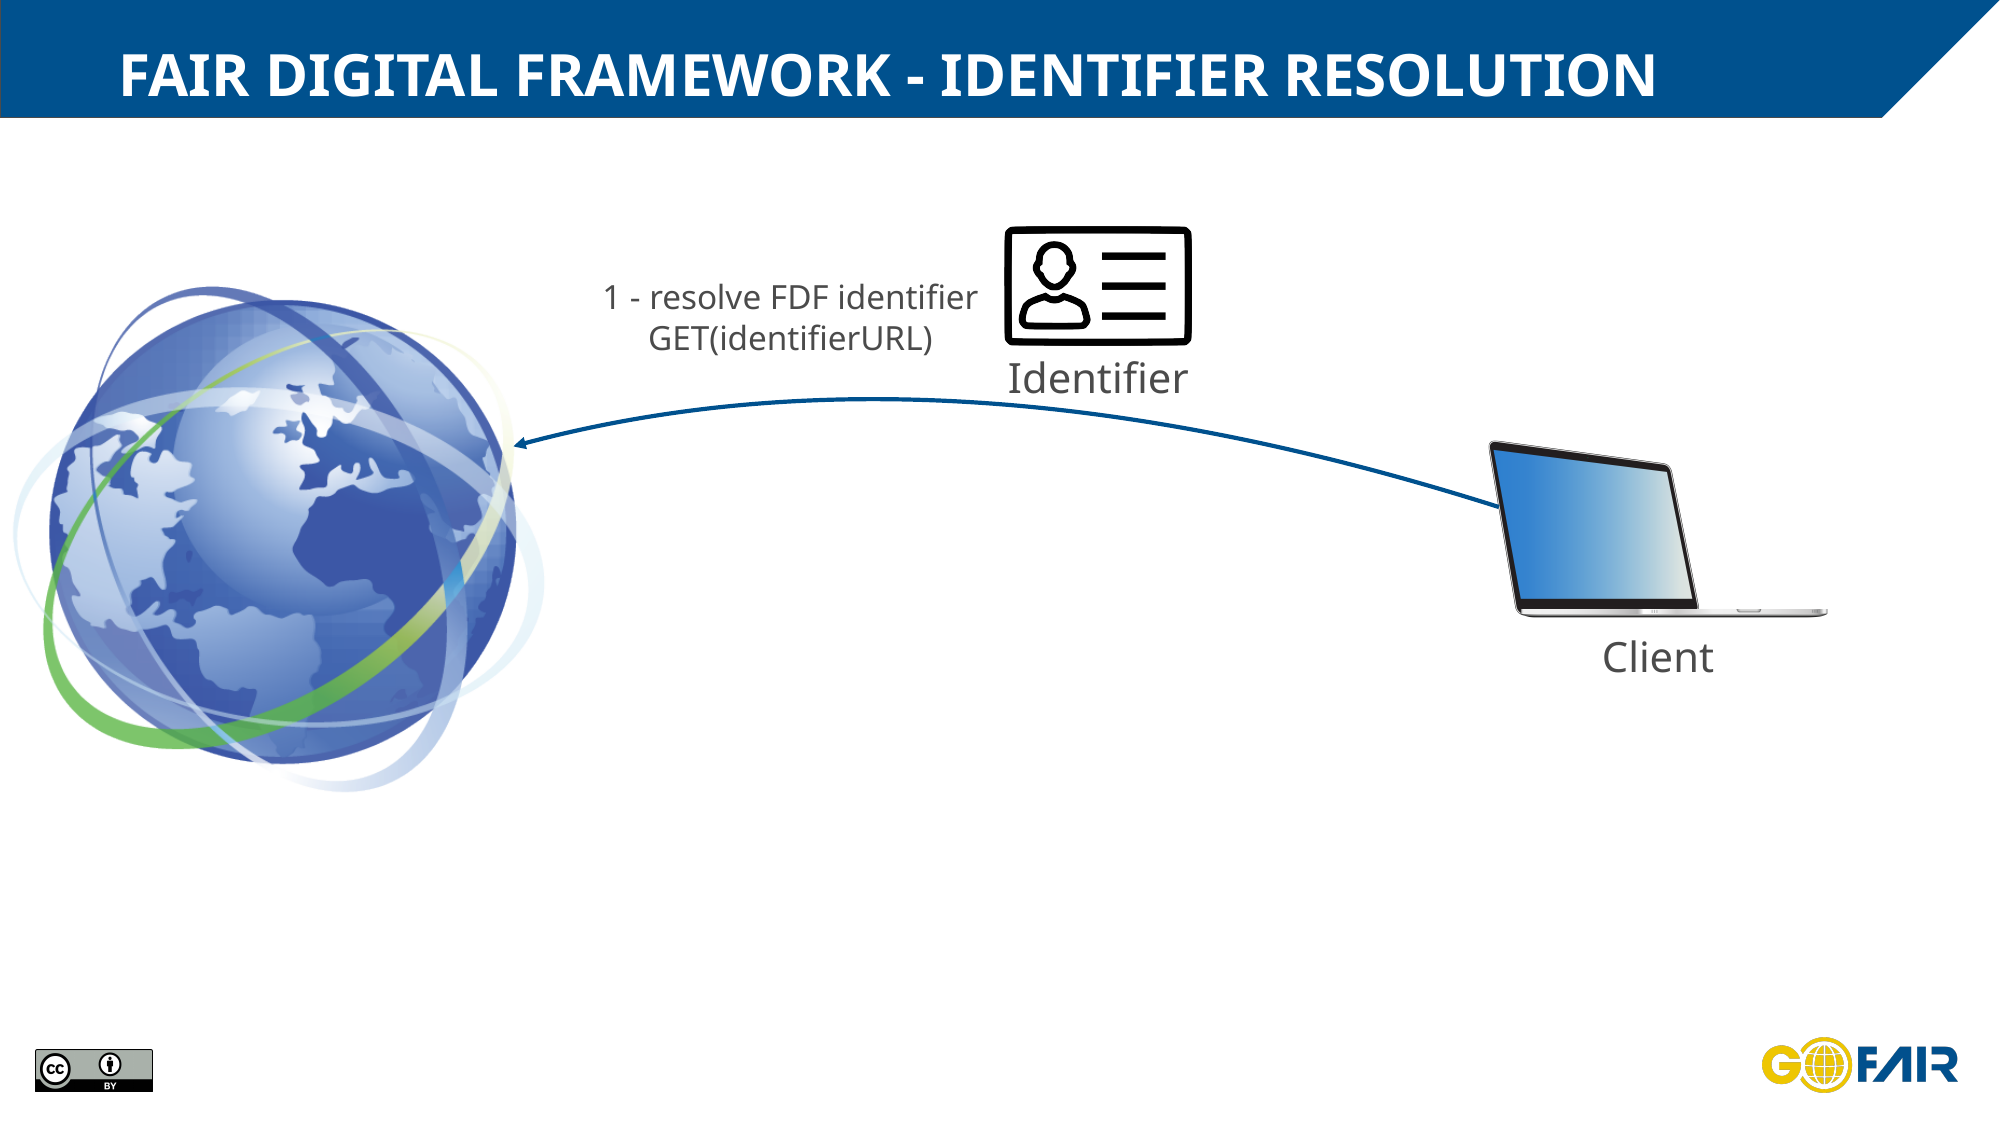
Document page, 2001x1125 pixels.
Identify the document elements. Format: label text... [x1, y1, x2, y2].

picture [5, 261, 557, 813]
text_box 1 - resolve FDF identifier GET(identifierURL) [594, 269, 987, 364]
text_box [1002, 225, 1195, 408]
picture [1762, 1037, 1958, 1093]
text_box [557, 399, 1486, 507]
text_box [1486, 438, 1830, 687]
picture [35, 1049, 153, 1092]
title Fair digital framework - identifier resolution [117, 36, 1883, 109]
